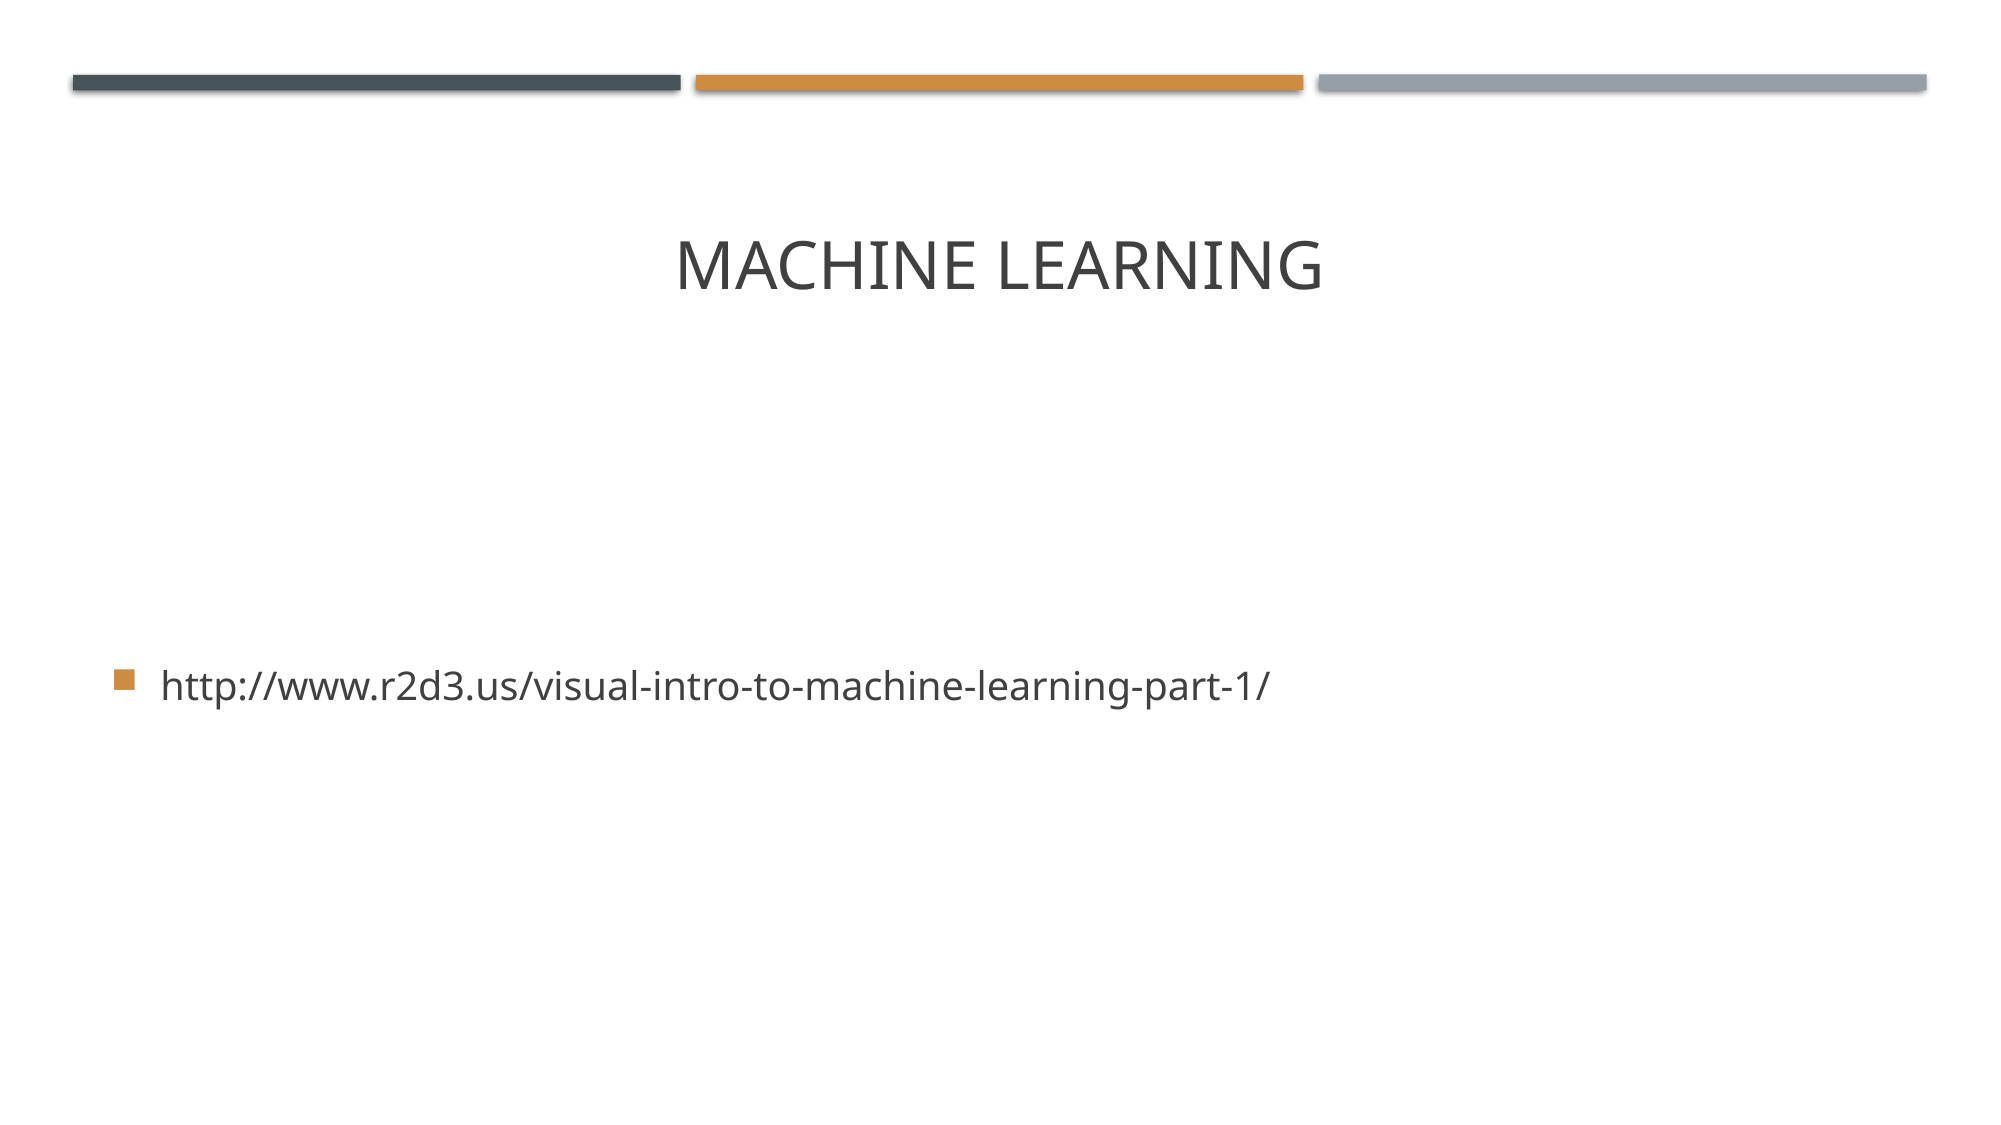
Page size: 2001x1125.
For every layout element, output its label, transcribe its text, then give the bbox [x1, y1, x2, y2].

title Machine learning [95, 115, 1905, 311]
list http://www.r2d3.us/visual-intro-to-machine-learning-part-1/ [95, 383, 1905, 981]
